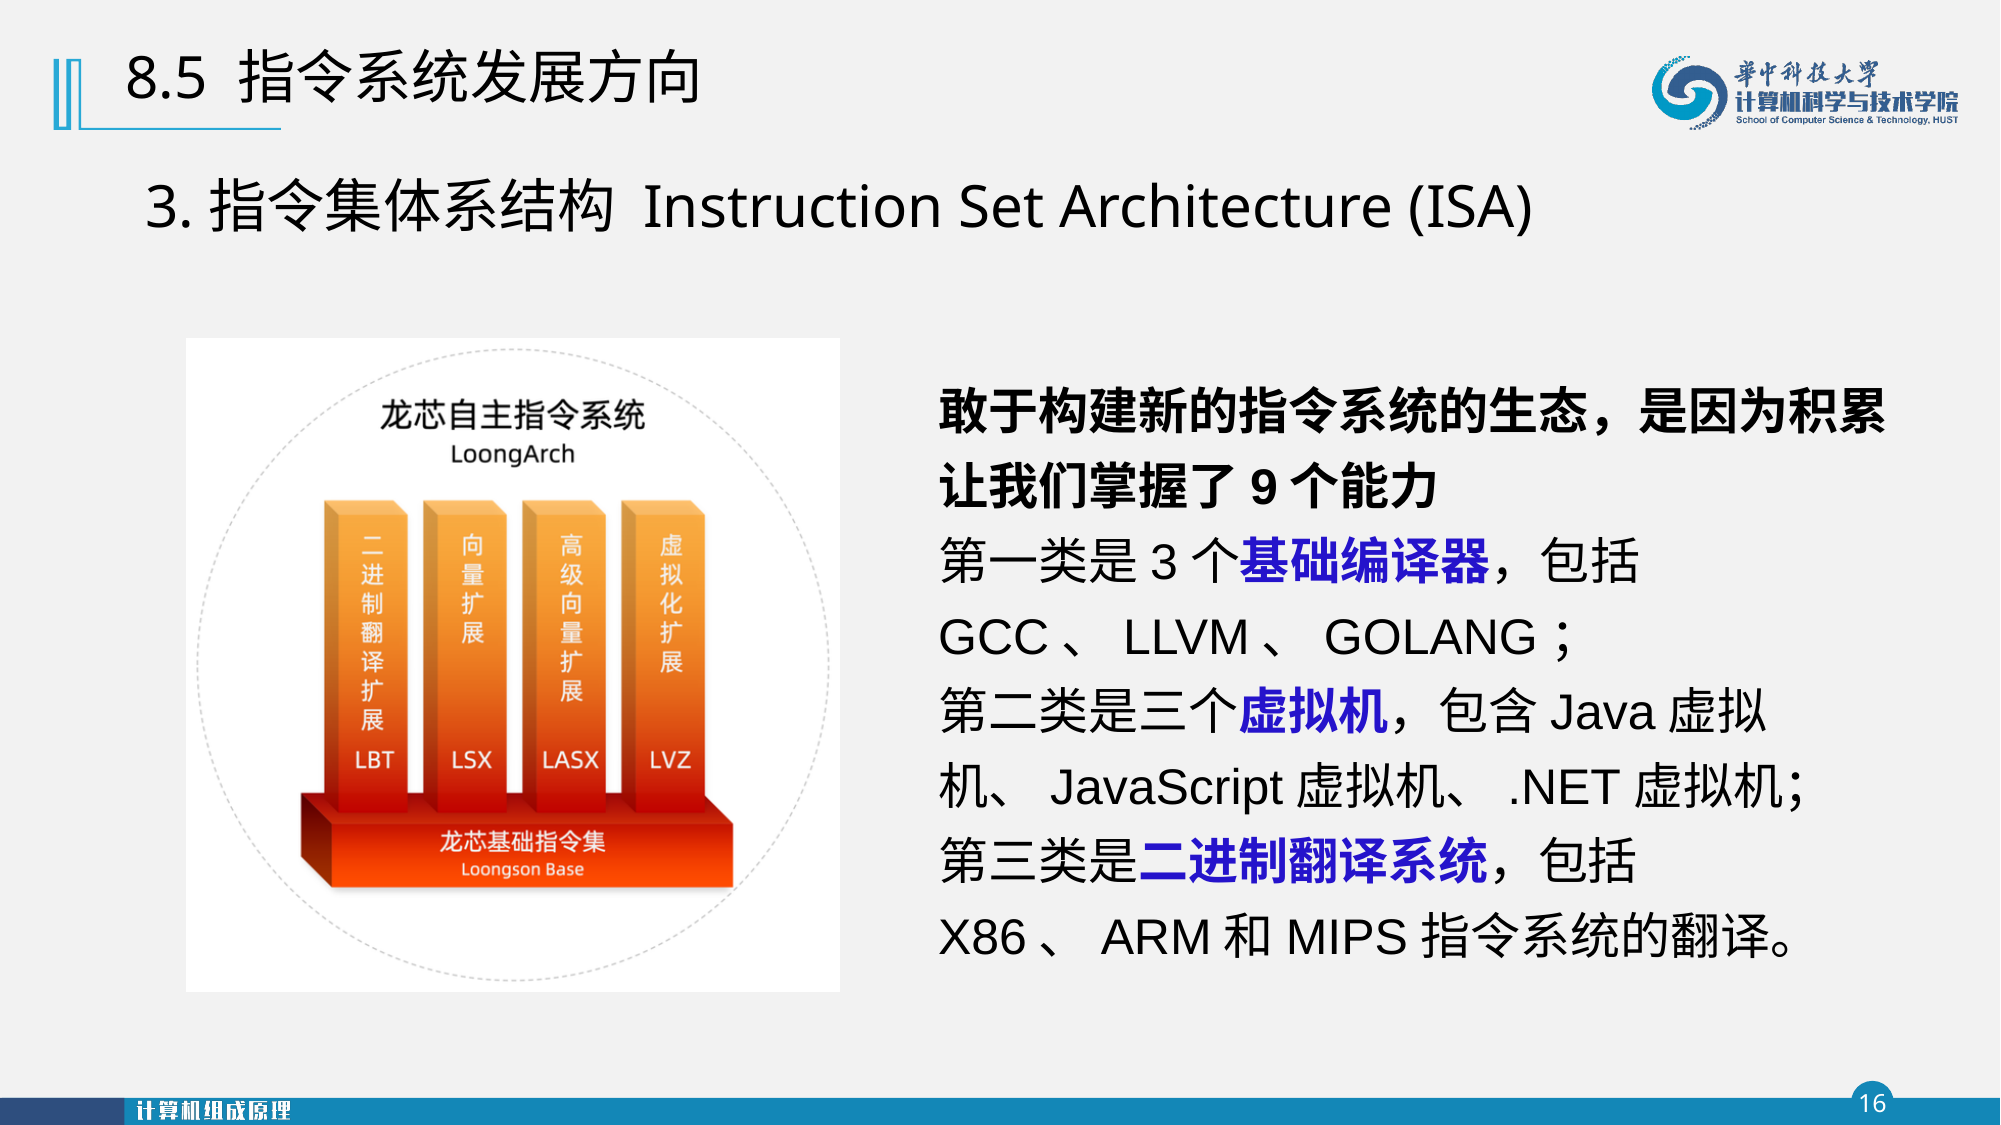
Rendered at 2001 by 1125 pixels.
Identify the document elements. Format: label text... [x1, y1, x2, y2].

text_box 3.指令集体系结构 Instruction Set Architecture (ISA) [131, 162, 1548, 247]
picture [186, 338, 840, 992]
picture [1652, 56, 1678, 81]
text_box 敢于构建新的指令系统的生态，是因为积累让我们掌握了9个能力 第一类是3个基础编译器，包括GCC、LLVM、GOLANG； 第二类是三个虚拟机，包含Java虚拟机、JavaScript虚拟机、.NET虚拟机； 第三类是二进制翻译系统，包括X86、ARM和MIPS指令系统的翻译。 [923, 356, 1924, 972]
picture [1652, 56, 1958, 130]
text_box 8.5 指令系统发展方向 [110, 29, 770, 131]
